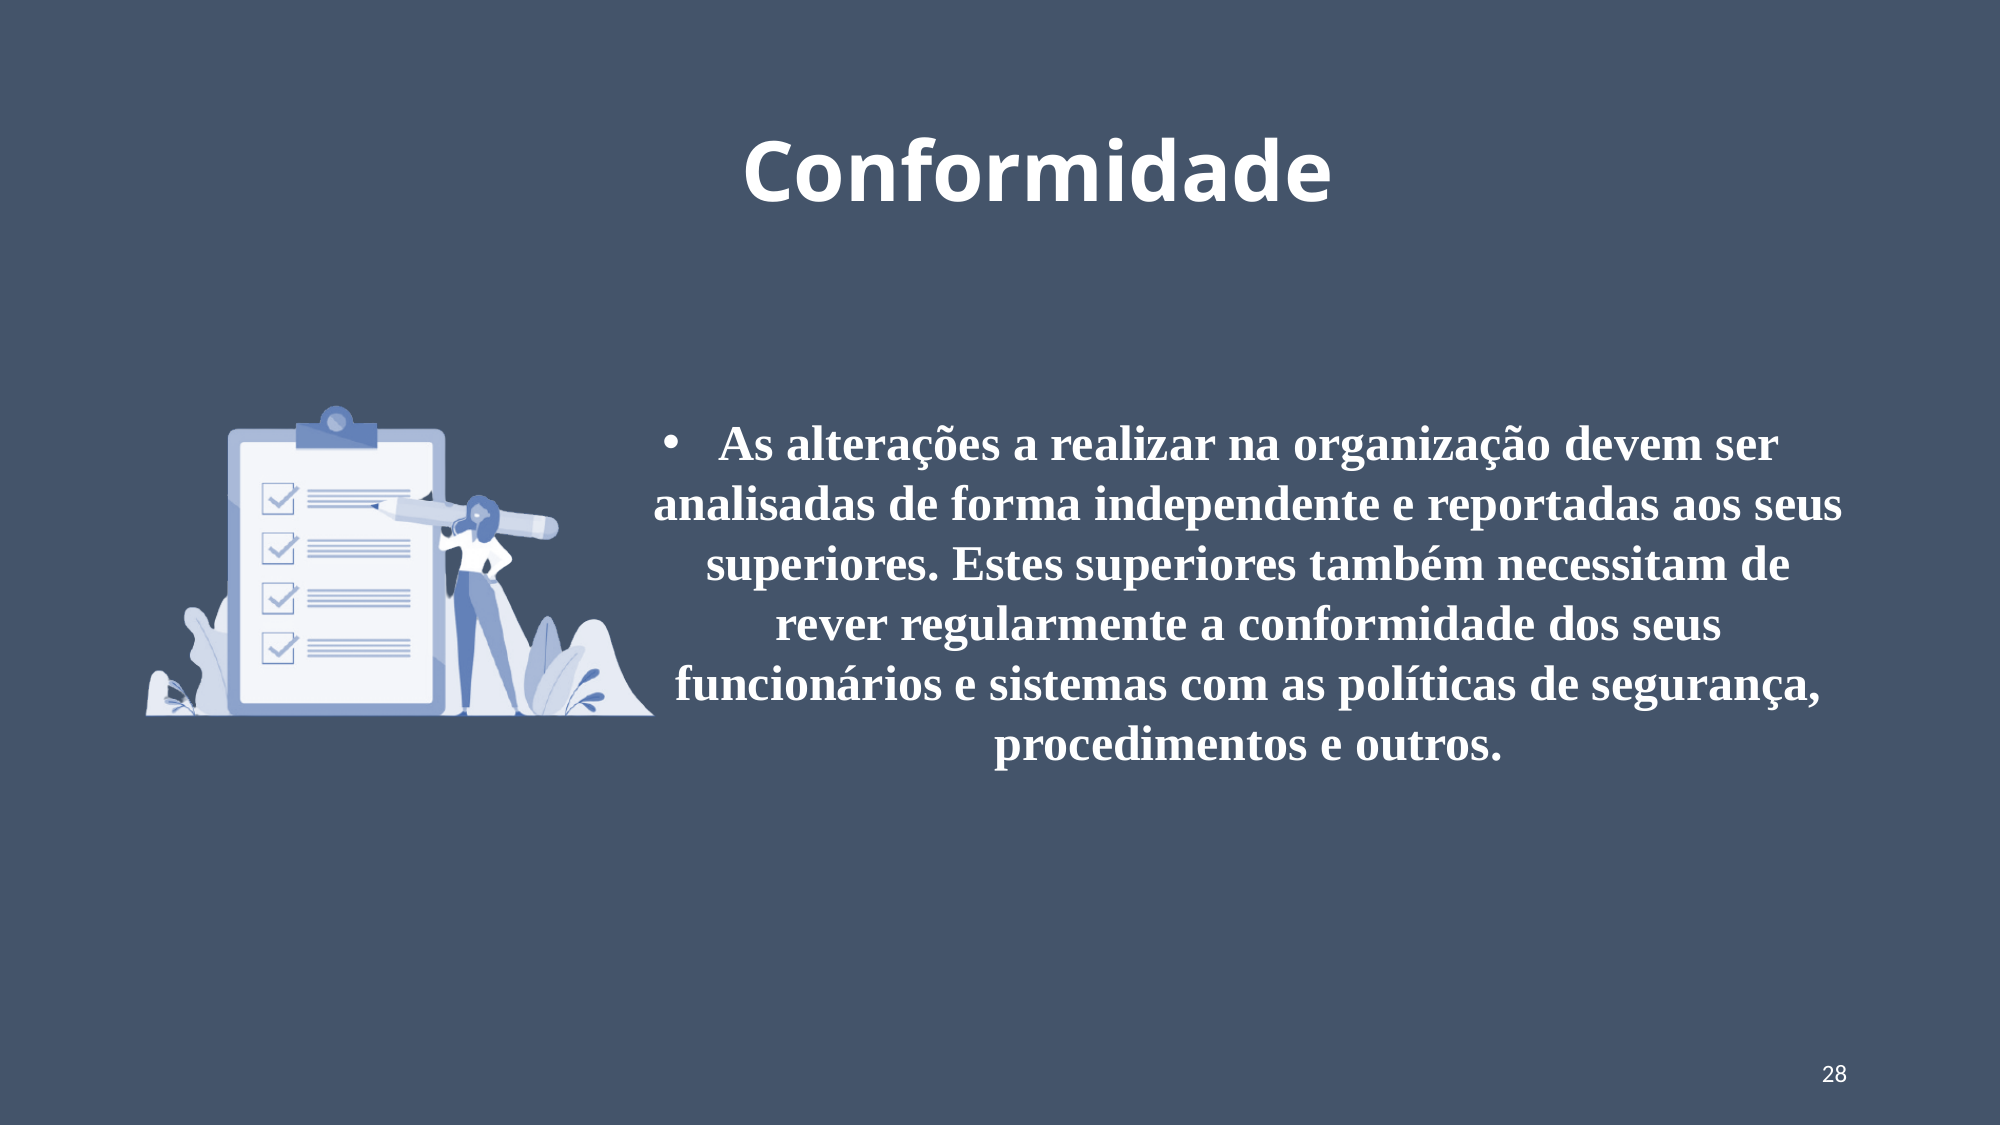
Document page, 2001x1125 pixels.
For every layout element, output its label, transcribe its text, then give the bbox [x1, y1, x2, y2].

picture [137, 300, 663, 825]
title Conformidade [137, 59, 1863, 278]
text_box As alterações a realizar na organização devem ser analisadas de forma independente e reportadas aos seus superiores. Estes superiores também necessitam de rever regularmente a conformidade dos seus funcionários e sistemas com as políticas de segurança, procedimentos e outros. [663, 403, 1863, 779]
slide_number 28 [1412, 1042, 1863, 1103]
